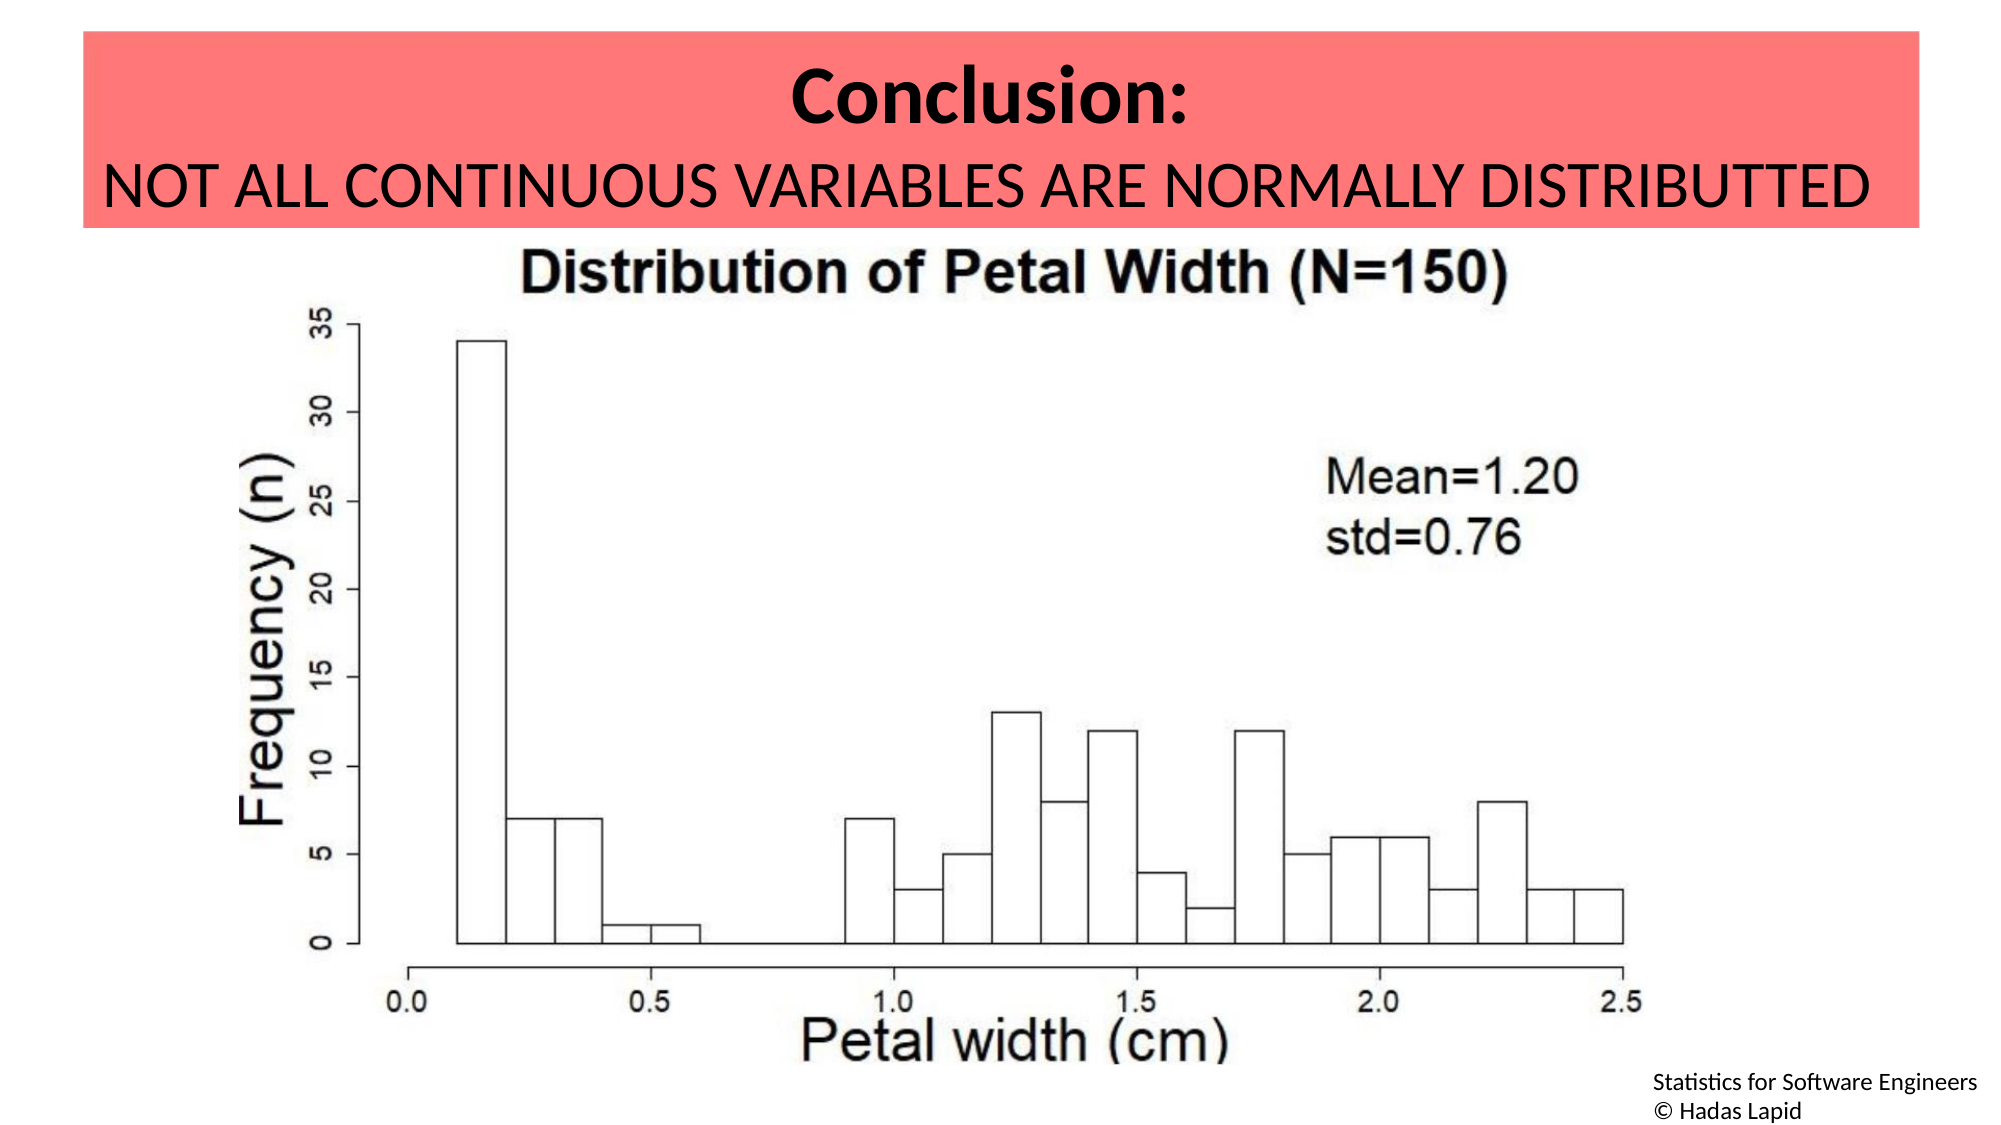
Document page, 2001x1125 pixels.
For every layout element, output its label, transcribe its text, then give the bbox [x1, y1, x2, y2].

text_box NOT ALL CONTINUOUS VARIABLES ARE NORMALLY DISTRIBUTTED [102, 139, 1909, 221]
text_box Statistics for Software Engineers © Hadas Lapid [1653, 1064, 2000, 1125]
text_box Conclusion: [791, 38, 1217, 139]
text_box [83, 31, 1920, 228]
text_box [239, 246, 1645, 1065]
